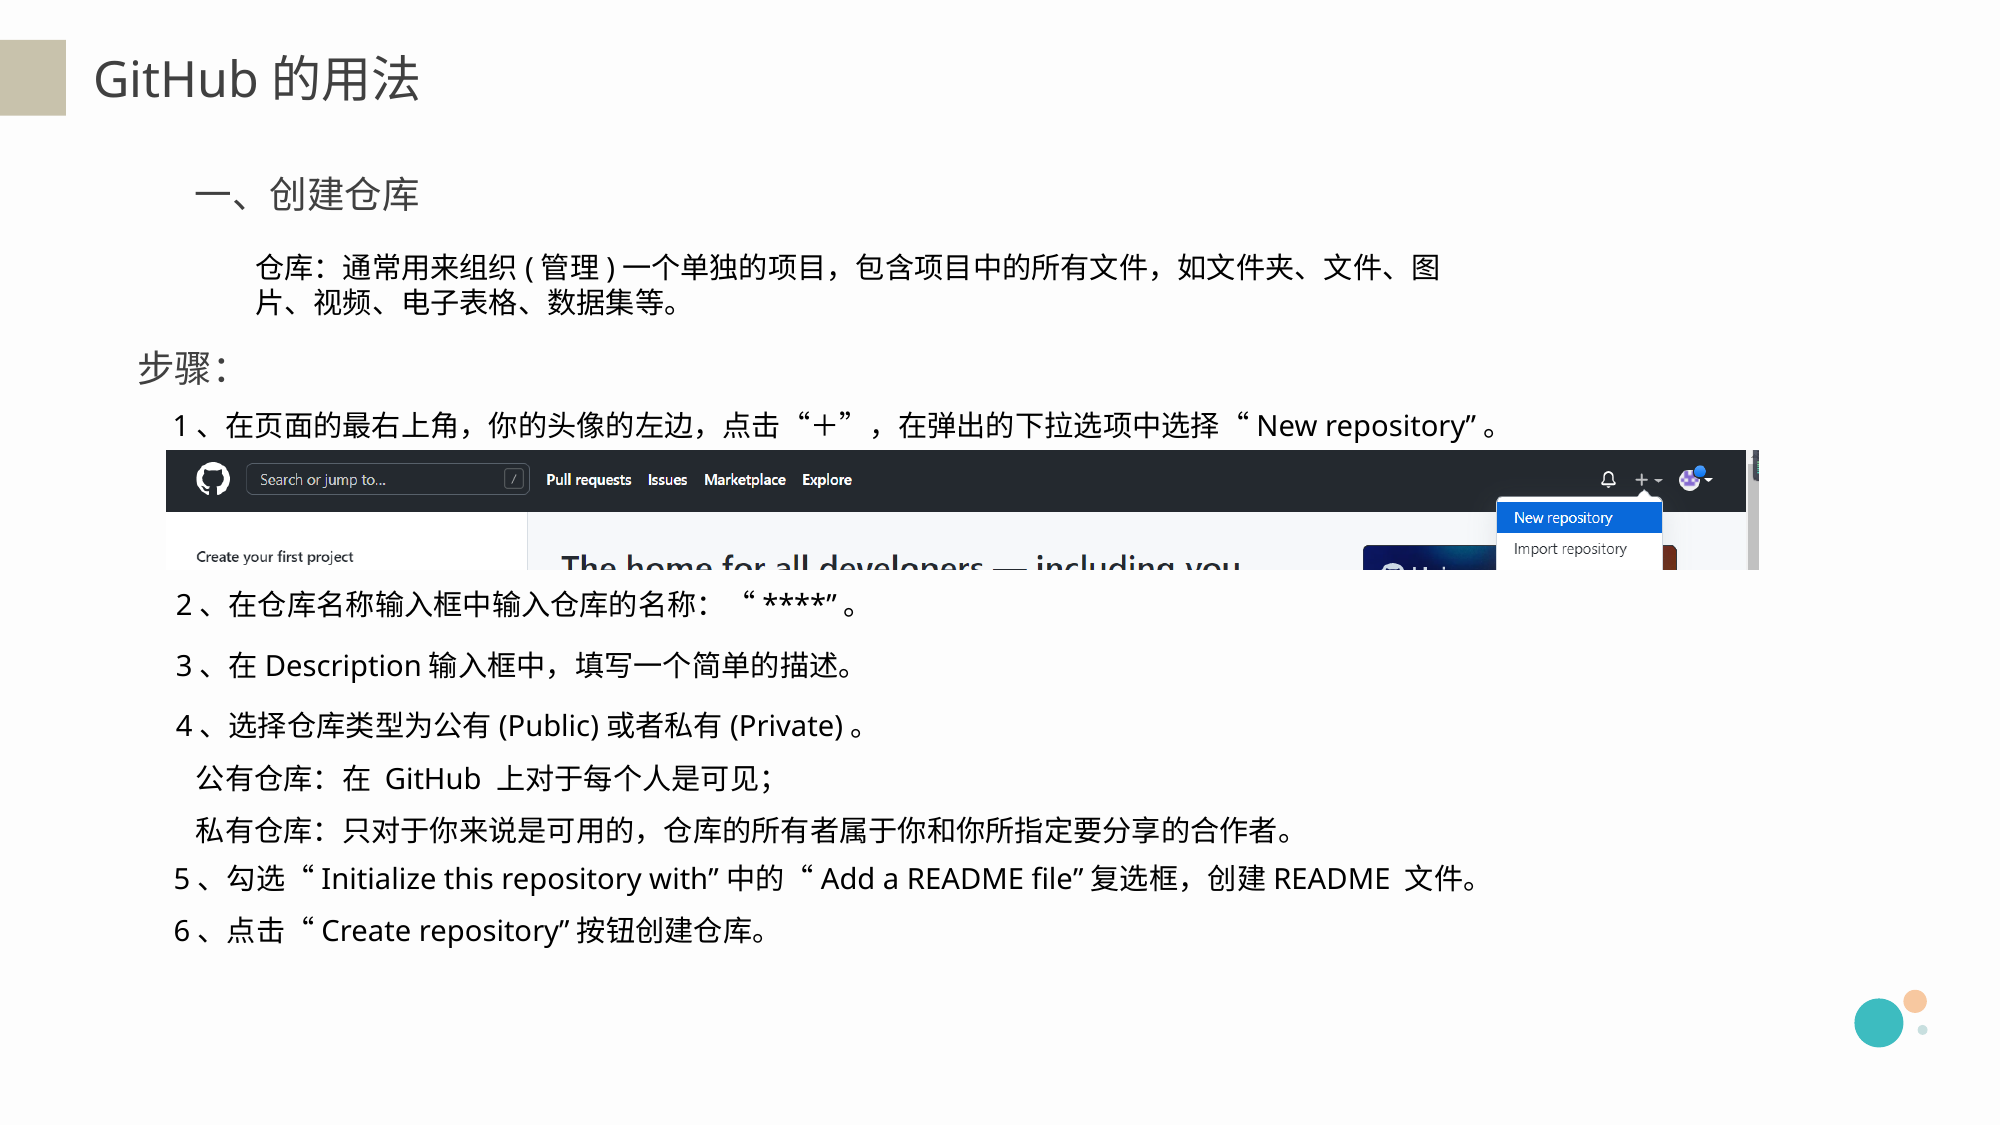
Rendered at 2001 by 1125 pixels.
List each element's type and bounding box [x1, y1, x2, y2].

picture [166, 450, 1759, 570]
text_box [122, 163, 1474, 329]
text_box [122, 338, 1770, 957]
text_box [0, 39, 435, 116]
